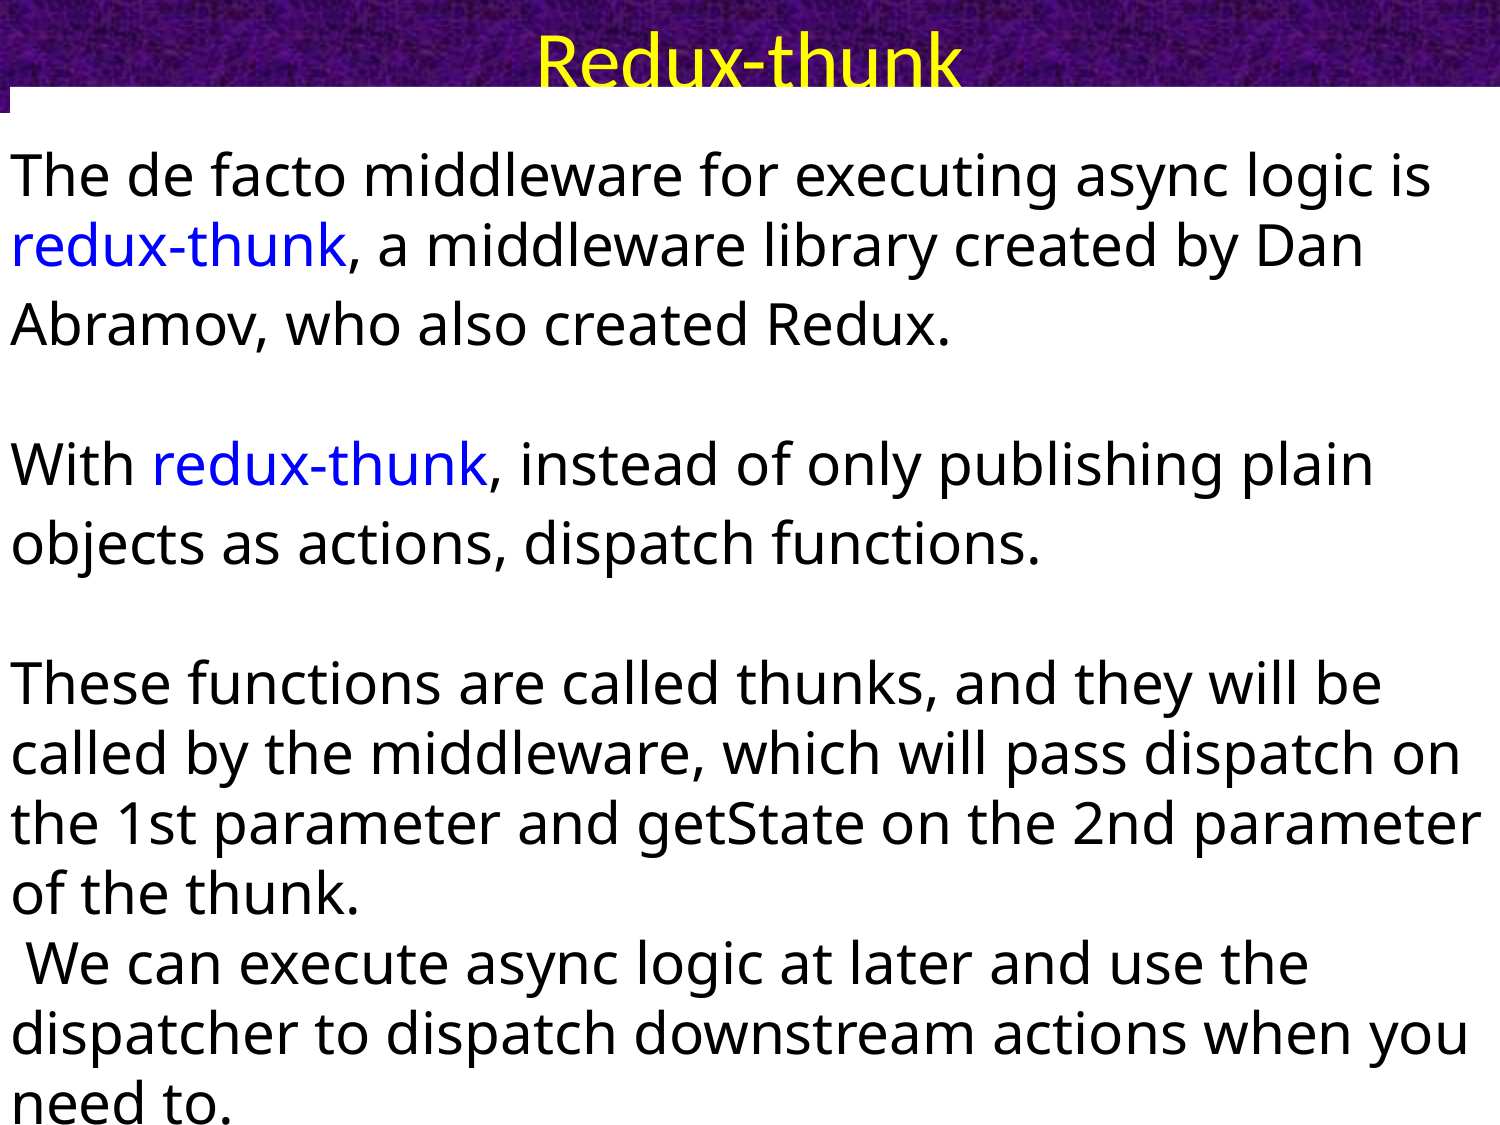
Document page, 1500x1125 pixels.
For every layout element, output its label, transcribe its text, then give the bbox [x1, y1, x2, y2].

text_box The de facto middleware for executing async logic is redux-thunk, a middleware library created by Dan Abramov, who also created Redux. With redux-thunk, instead of only publishing plain objects as actions, dispatch functions. These functions are called thunks, and they will be called by the middleware, which will pass dispatch on the 1st parameter and getState on the 2nd parameter of the thunk. We can execute async logic at later and use the dispatcher to dispatch downstream actions when you need to. [10, 86, 1500, 1125]
title Redux-thunk [0, 0, 1500, 113]
